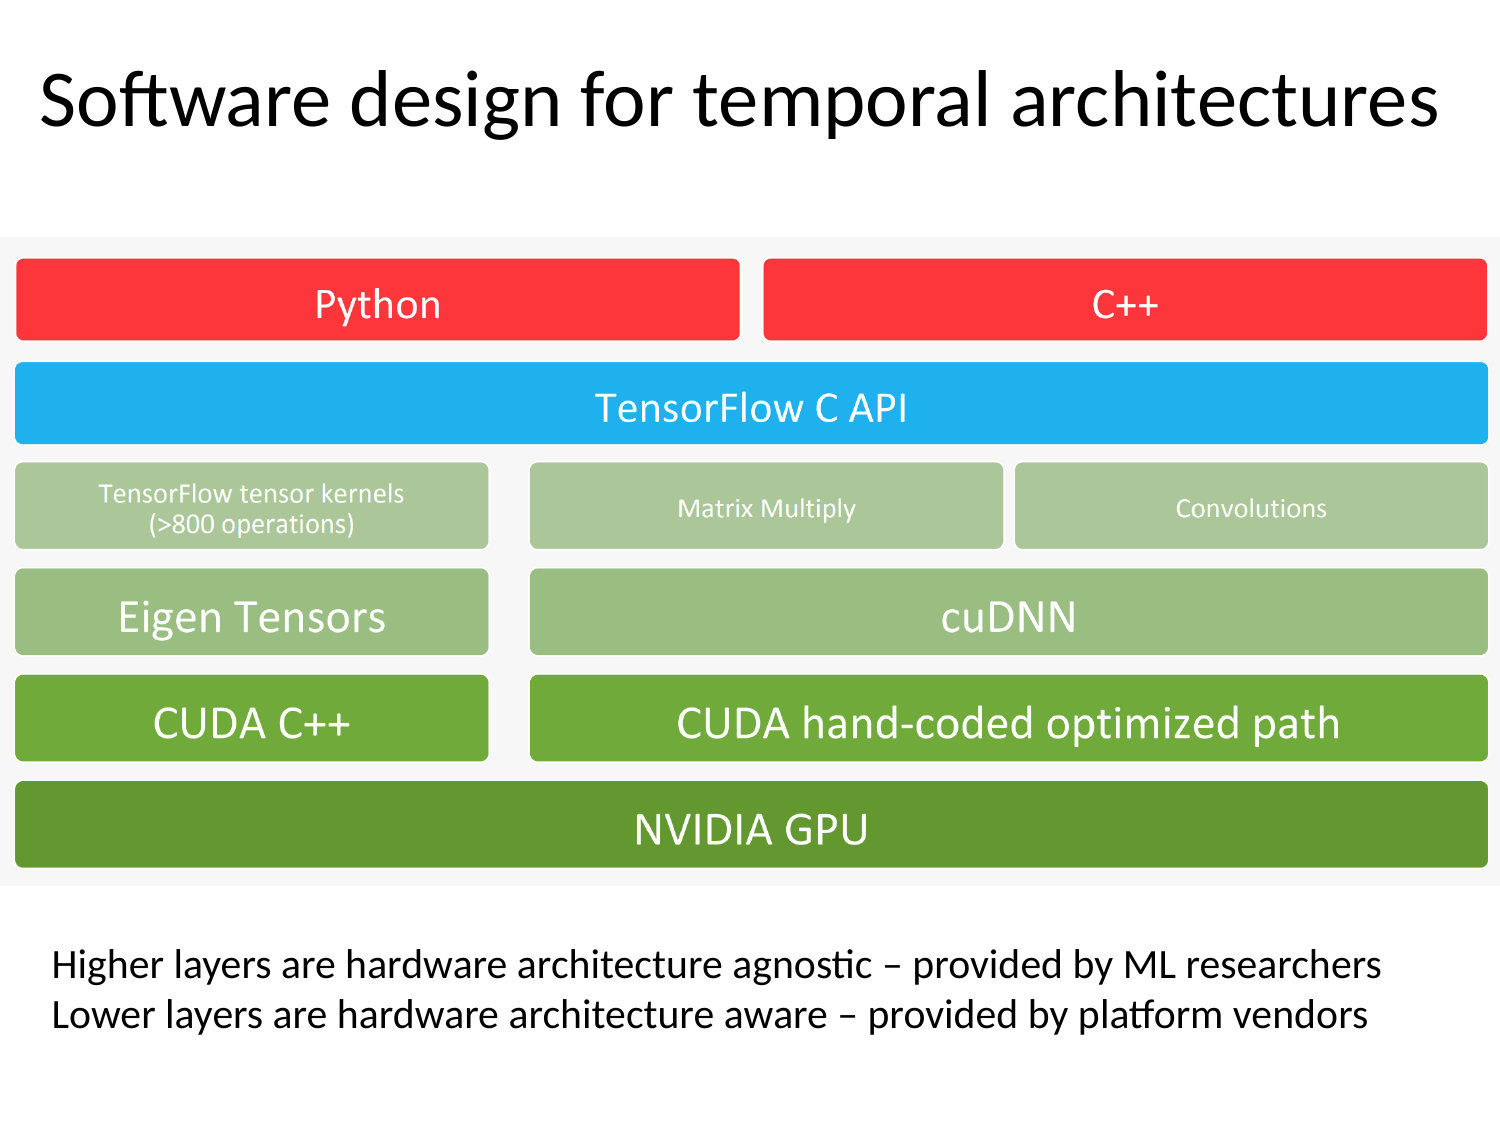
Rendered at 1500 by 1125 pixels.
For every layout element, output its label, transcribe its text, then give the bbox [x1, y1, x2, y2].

text_box Higher layers are hardware architecture agnostic – provided by ML researchers Lower layers are hardware architecture aware – provided by platform vendors [36, 928, 1398, 1044]
title Software design for temporal architectures [0, 0, 1500, 188]
picture [0, 237, 1500, 886]
